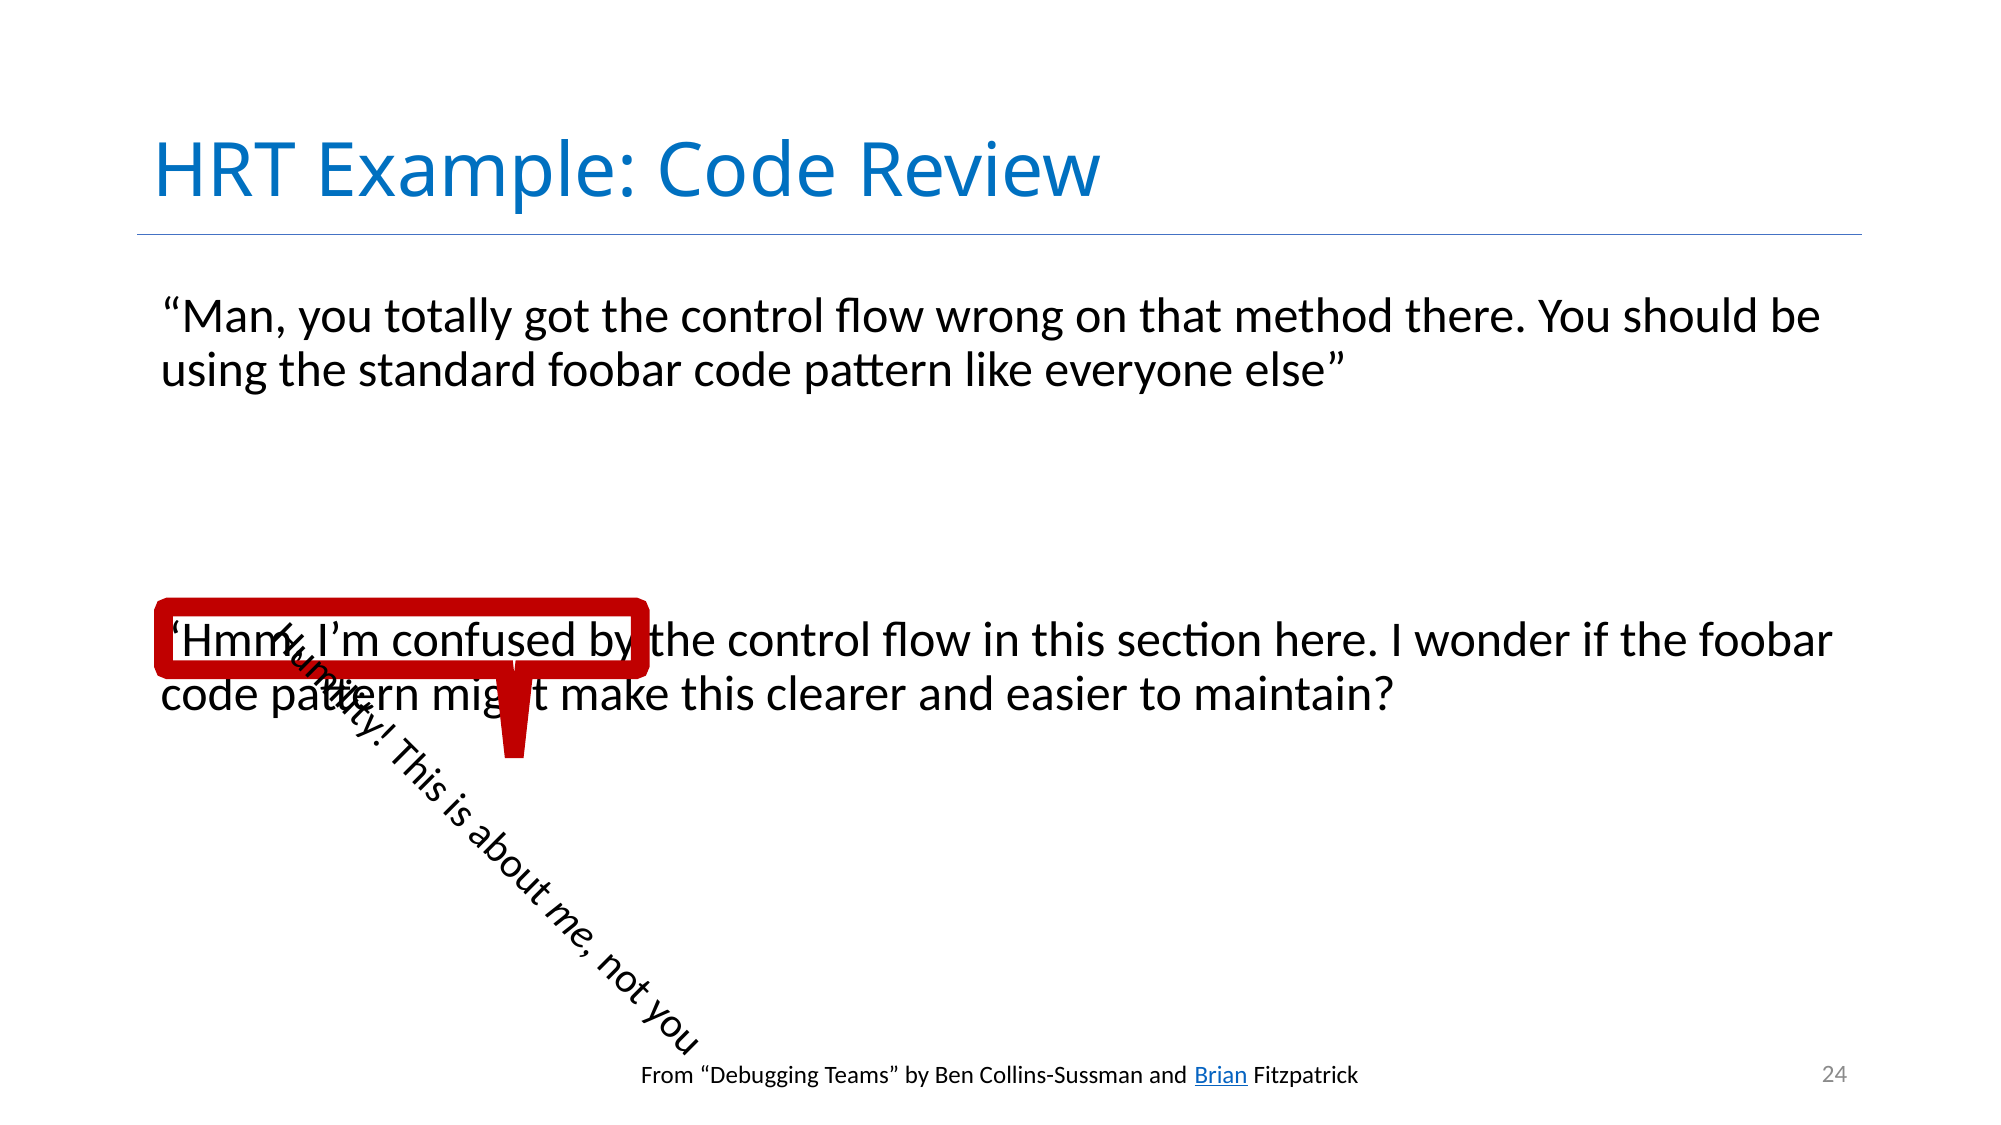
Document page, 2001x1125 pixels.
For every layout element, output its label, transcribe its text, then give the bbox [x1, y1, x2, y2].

slide_number 24 [1412, 1042, 1863, 1103]
text_box From “Debugging Teams” by Ben Collins-Sussman and Brian Fitzpatrick [636, 1053, 1363, 1093]
text_box “Man, you totally got the control flow wrong on that method there. You should be using the standard foobar code pattern like everyone else” [156, 285, 1844, 402]
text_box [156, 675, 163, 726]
title HRT Example: Code Review [137, 3, 1863, 221]
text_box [163, 606, 641, 890]
text_box “Hmm, I’m confused by the control flow in this section here. I wonder if the foobar code pattern might make this clearer and easier to maintain? [641, 608, 1844, 726]
